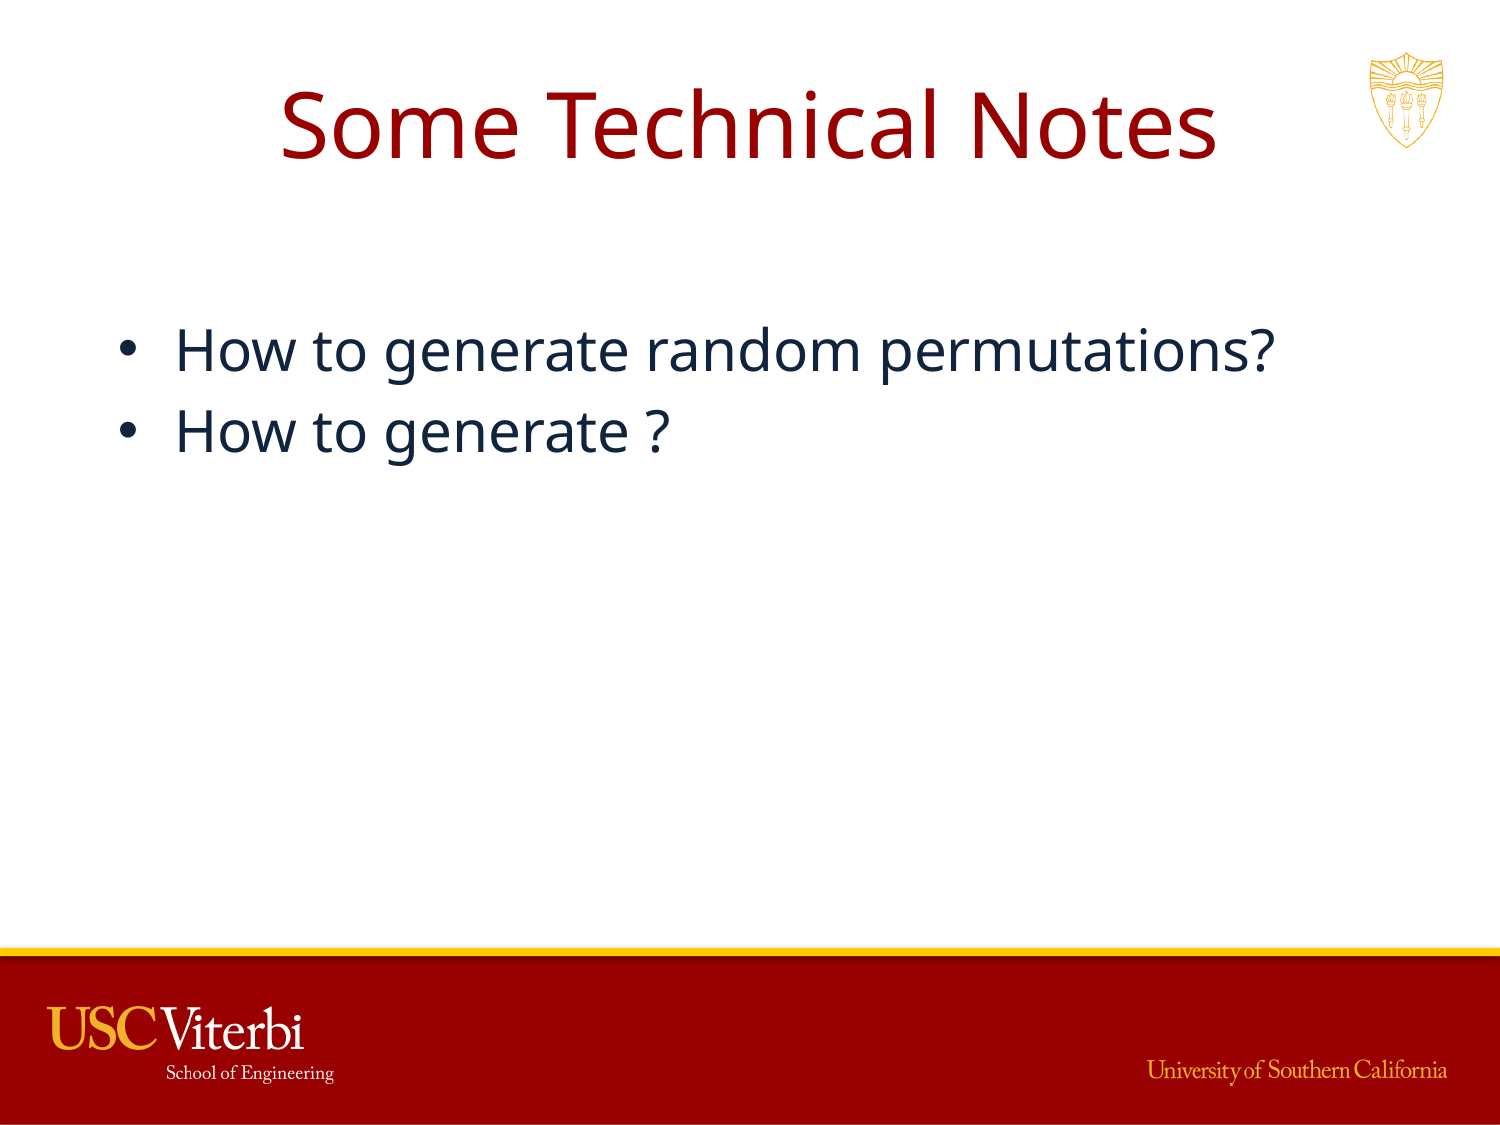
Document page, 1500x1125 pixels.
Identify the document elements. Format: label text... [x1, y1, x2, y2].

picture [1147, 1059, 1447, 1086]
picture [1345, 39, 1468, 162]
title Some Technical Notes [103, 59, 1397, 278]
picture [47, 1006, 334, 1084]
